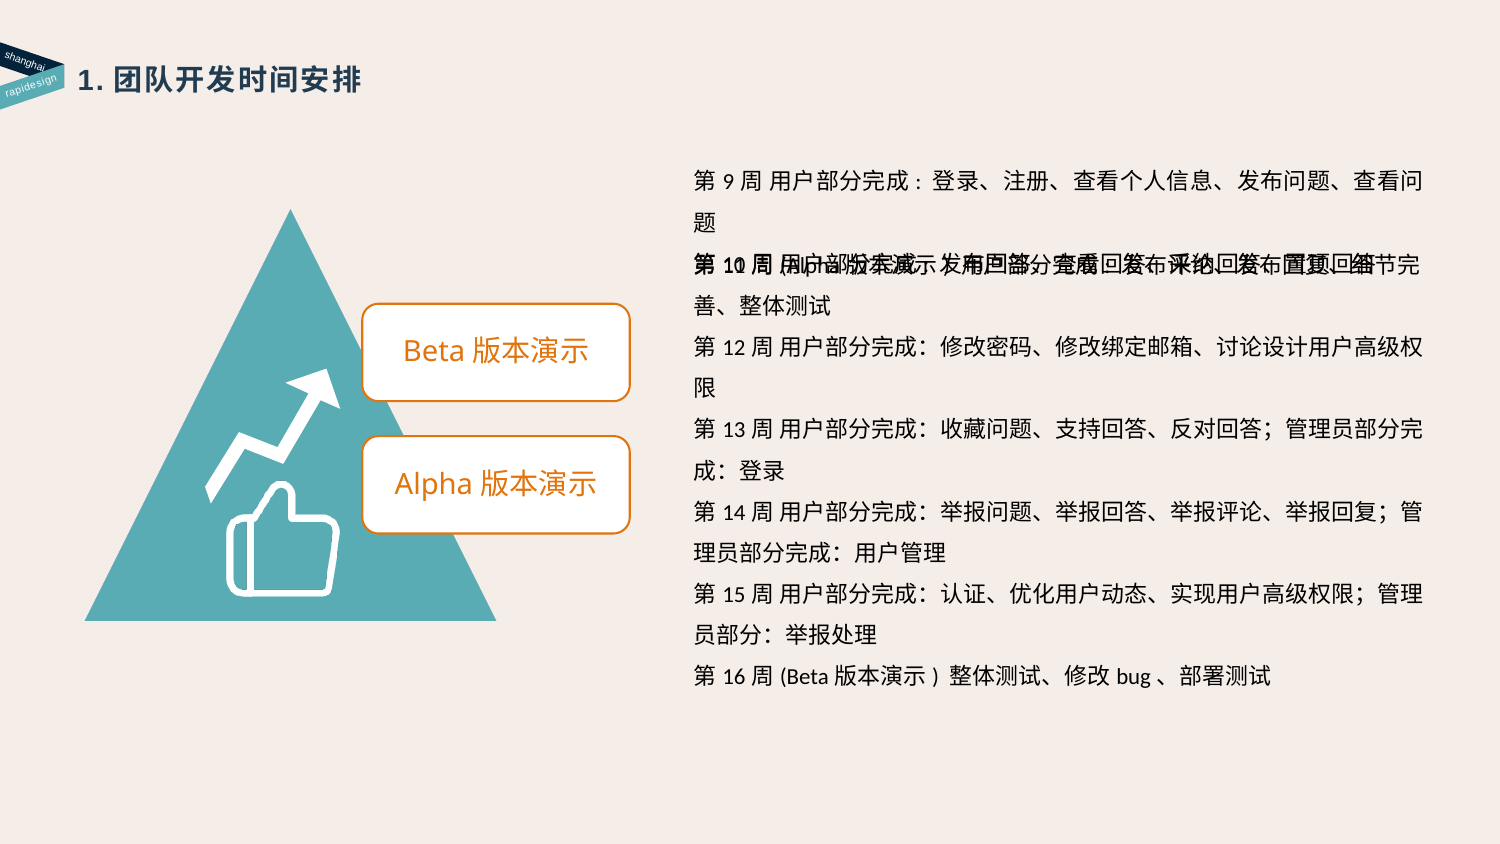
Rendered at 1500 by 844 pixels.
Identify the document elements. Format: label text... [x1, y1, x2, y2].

text_box Alpha版本演示 [497, 435, 631, 535]
picture [196, 459, 366, 629]
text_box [679, 145, 1439, 698]
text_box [84, 209, 497, 621]
text_box Beta版本演示 [497, 302, 631, 403]
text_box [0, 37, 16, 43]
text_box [0, 43, 66, 108]
text_box 1.团队开发时间安排 [66, 53, 377, 104]
